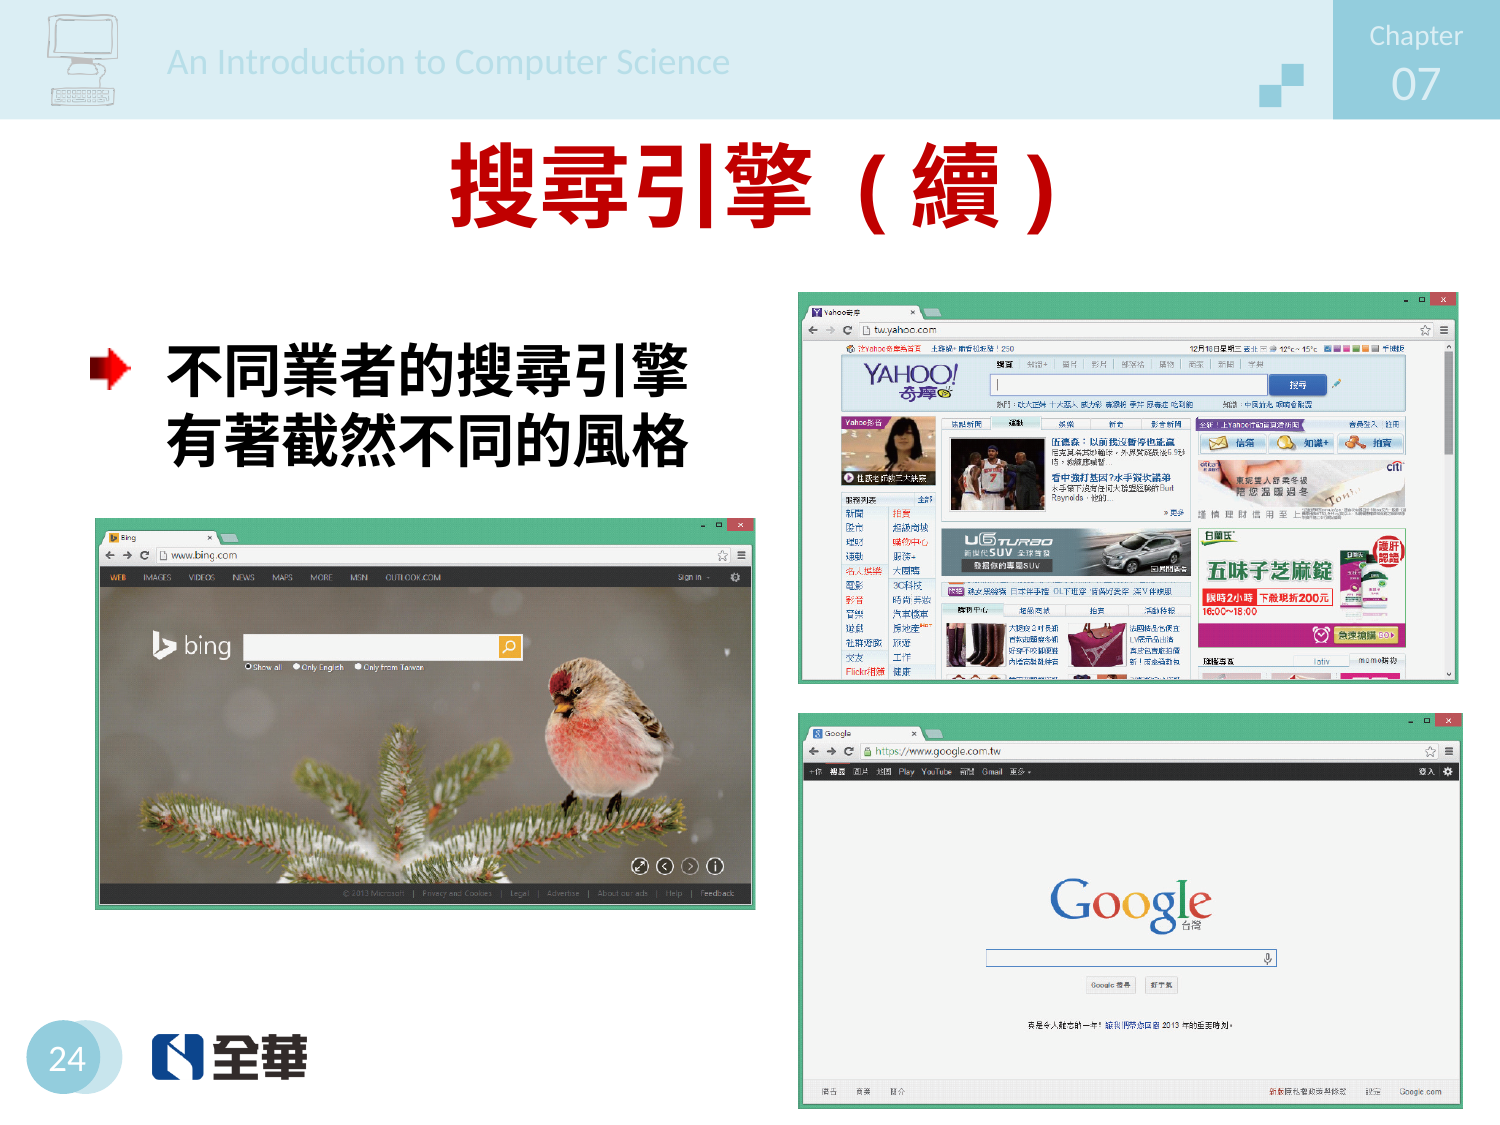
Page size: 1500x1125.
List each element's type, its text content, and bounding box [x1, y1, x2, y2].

title 搜尋引擎 (續) [76, 90, 1427, 278]
picture [90, 348, 131, 390]
picture [795, 710, 1464, 1111]
picture [795, 289, 1461, 686]
picture [152, 1034, 307, 1080]
picture [47, 14, 118, 106]
picture [92, 515, 756, 912]
list 不同業者的搜尋引擎 有著截然不同的風格 [75, 326, 1425, 1005]
